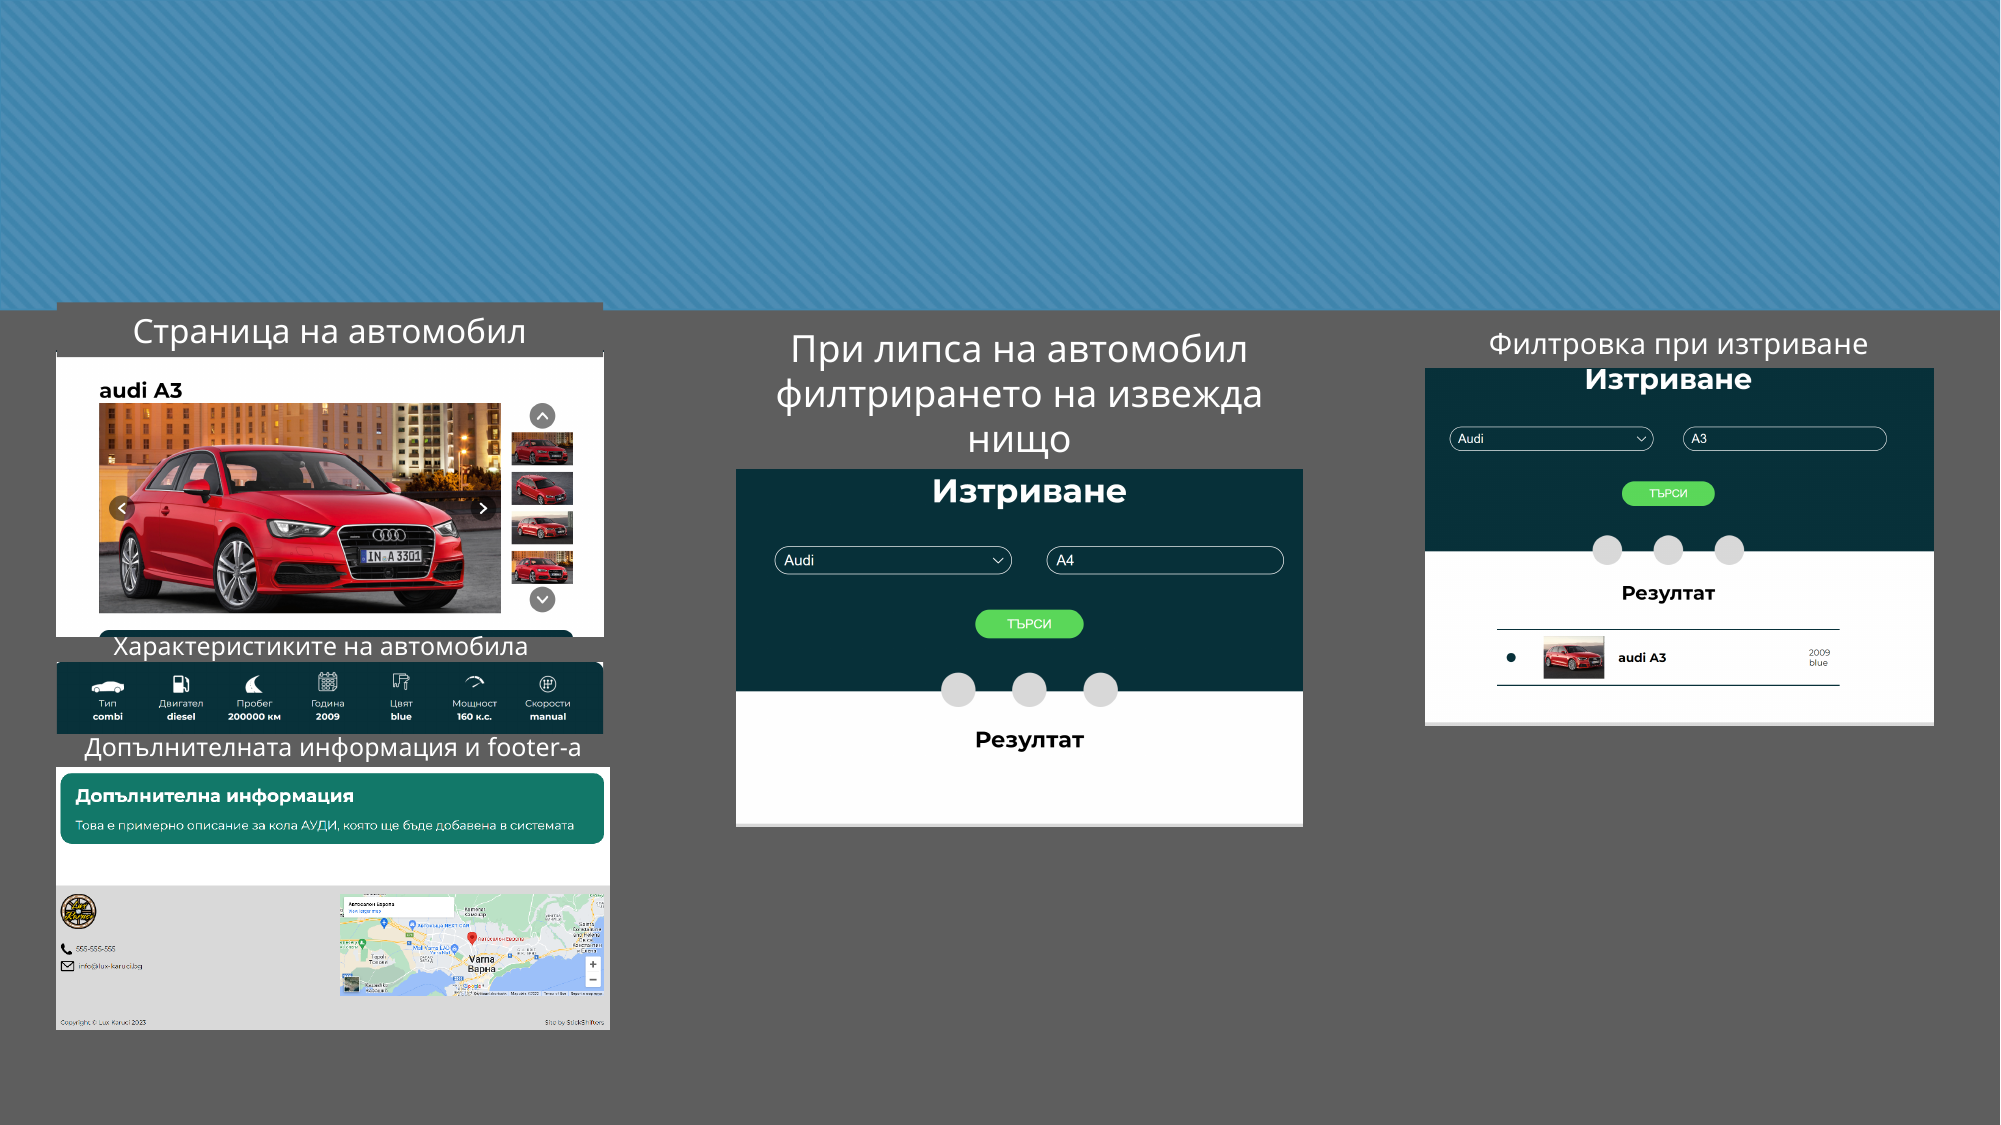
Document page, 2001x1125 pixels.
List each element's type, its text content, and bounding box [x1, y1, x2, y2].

text_box Допълнителната информация и footer-a [56, 724, 610, 767]
text_box Характеристиките на автомобила [98, 637, 592, 661]
picture [736, 468, 1303, 828]
text_box Страница на автомобил [56, 302, 604, 350]
picture [56, 767, 610, 1031]
picture [56, 661, 604, 735]
text_box Филтровка при изтриване [1437, 317, 1928, 367]
text_box При липса на автомобил филтрирането на извежда нищо [736, 317, 1303, 468]
picture [56, 350, 604, 637]
picture [1424, 367, 1935, 726]
